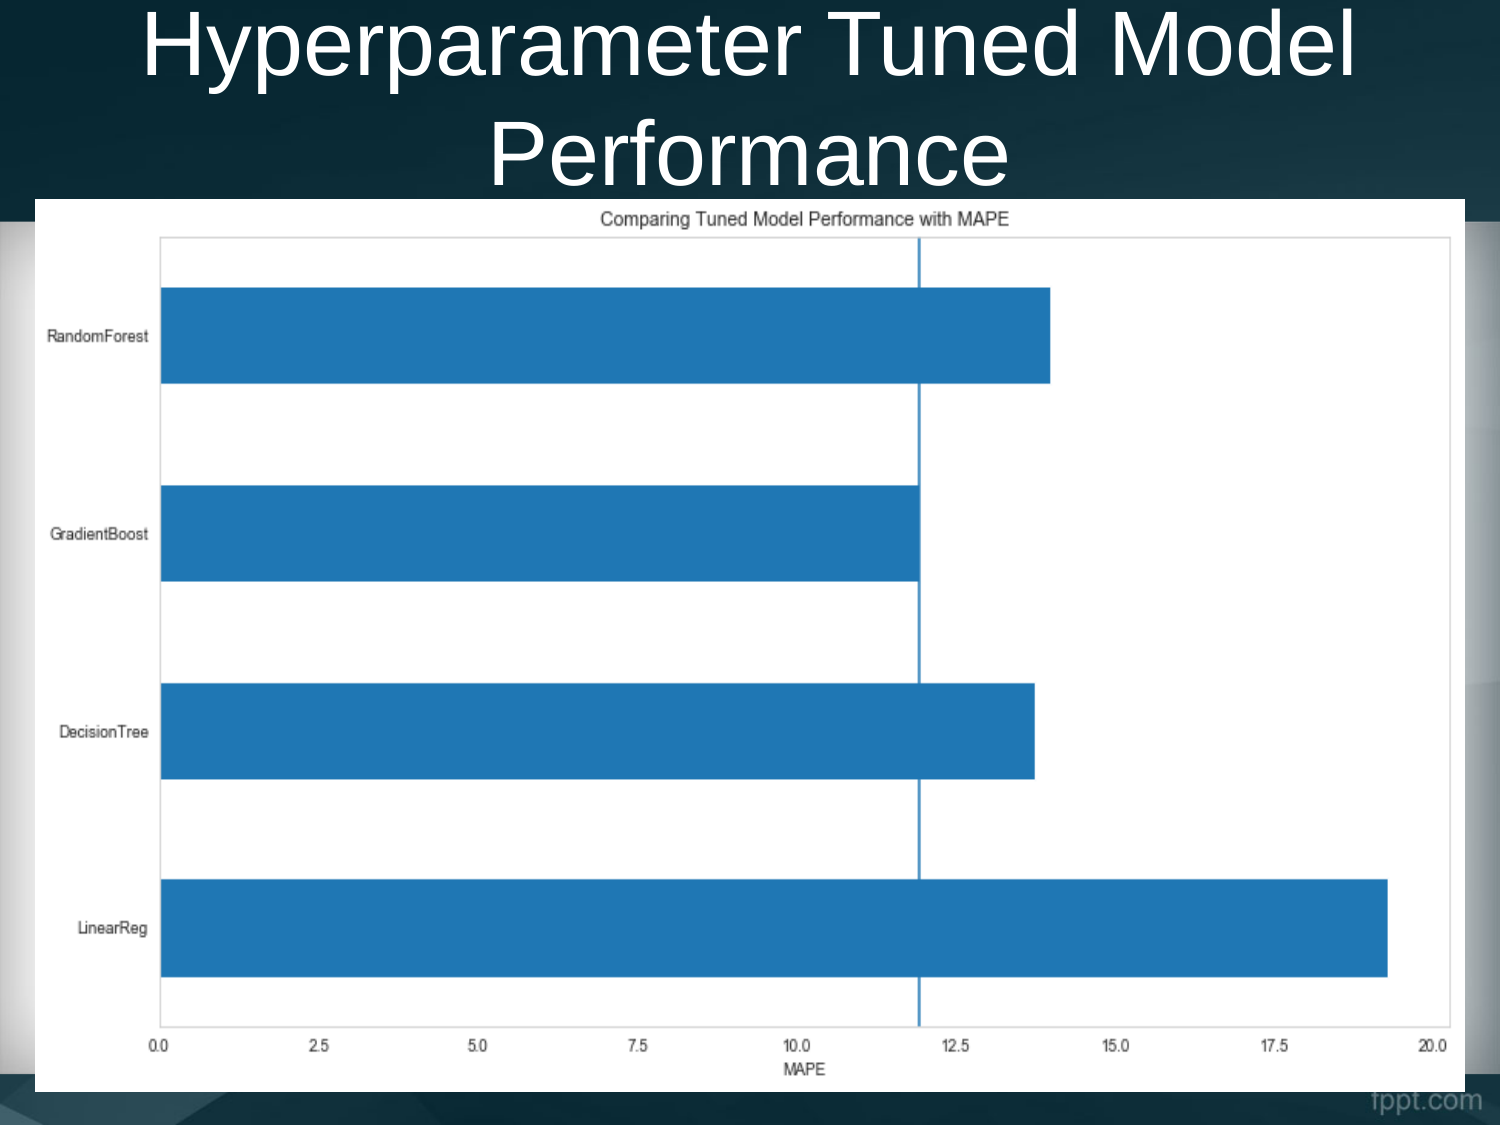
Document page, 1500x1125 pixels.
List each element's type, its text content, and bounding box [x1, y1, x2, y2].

title Hyperparameter Tuned Model Performance [75, 0, 1425, 188]
picture [0, 0, 1500, 1125]
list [35, 198, 1465, 1092]
